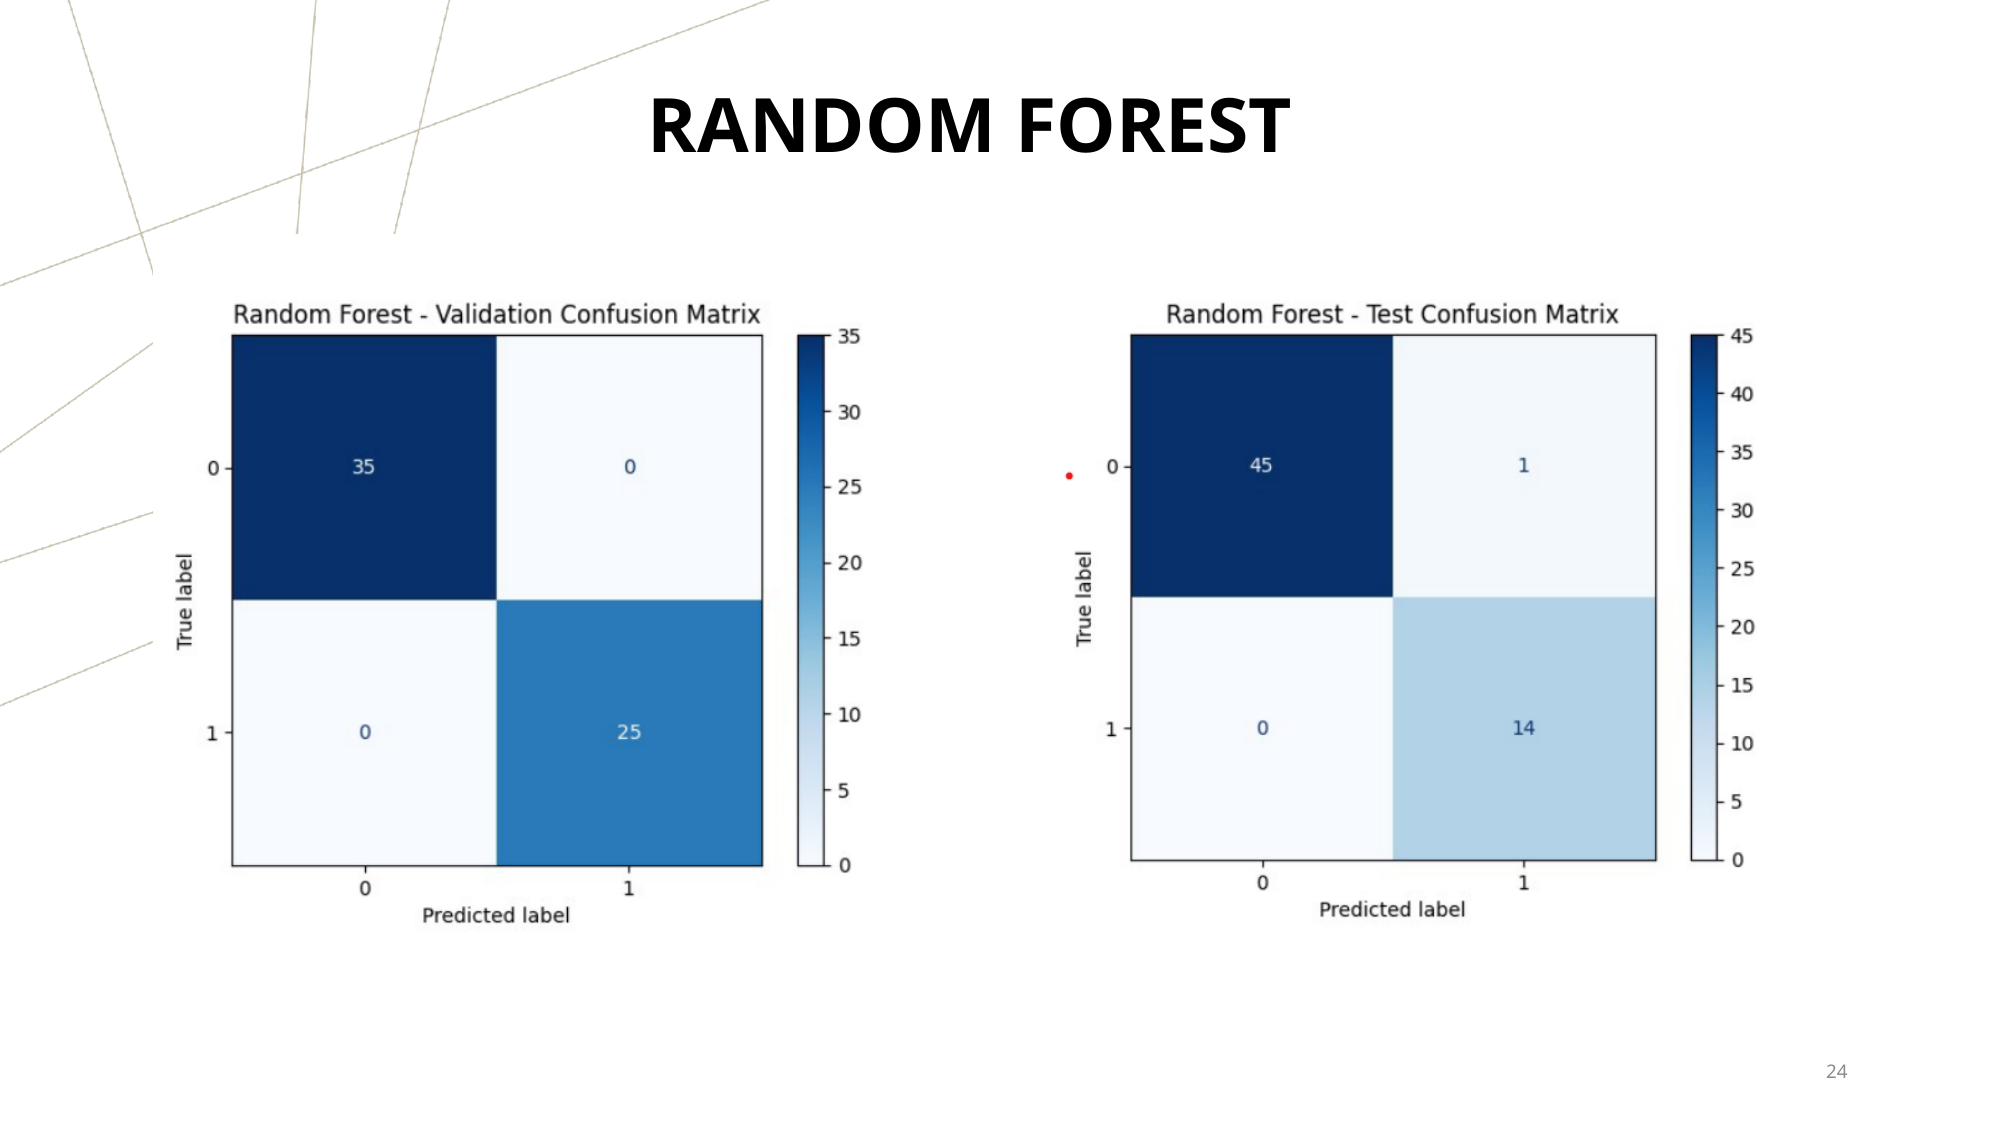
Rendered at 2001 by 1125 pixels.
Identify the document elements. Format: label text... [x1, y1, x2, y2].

text_box RANDOM FOREST [633, 70, 1308, 176]
picture [1049, 247, 1829, 945]
slide_number 24 [1755, 1042, 1863, 1103]
picture [0, 0, 951, 945]
